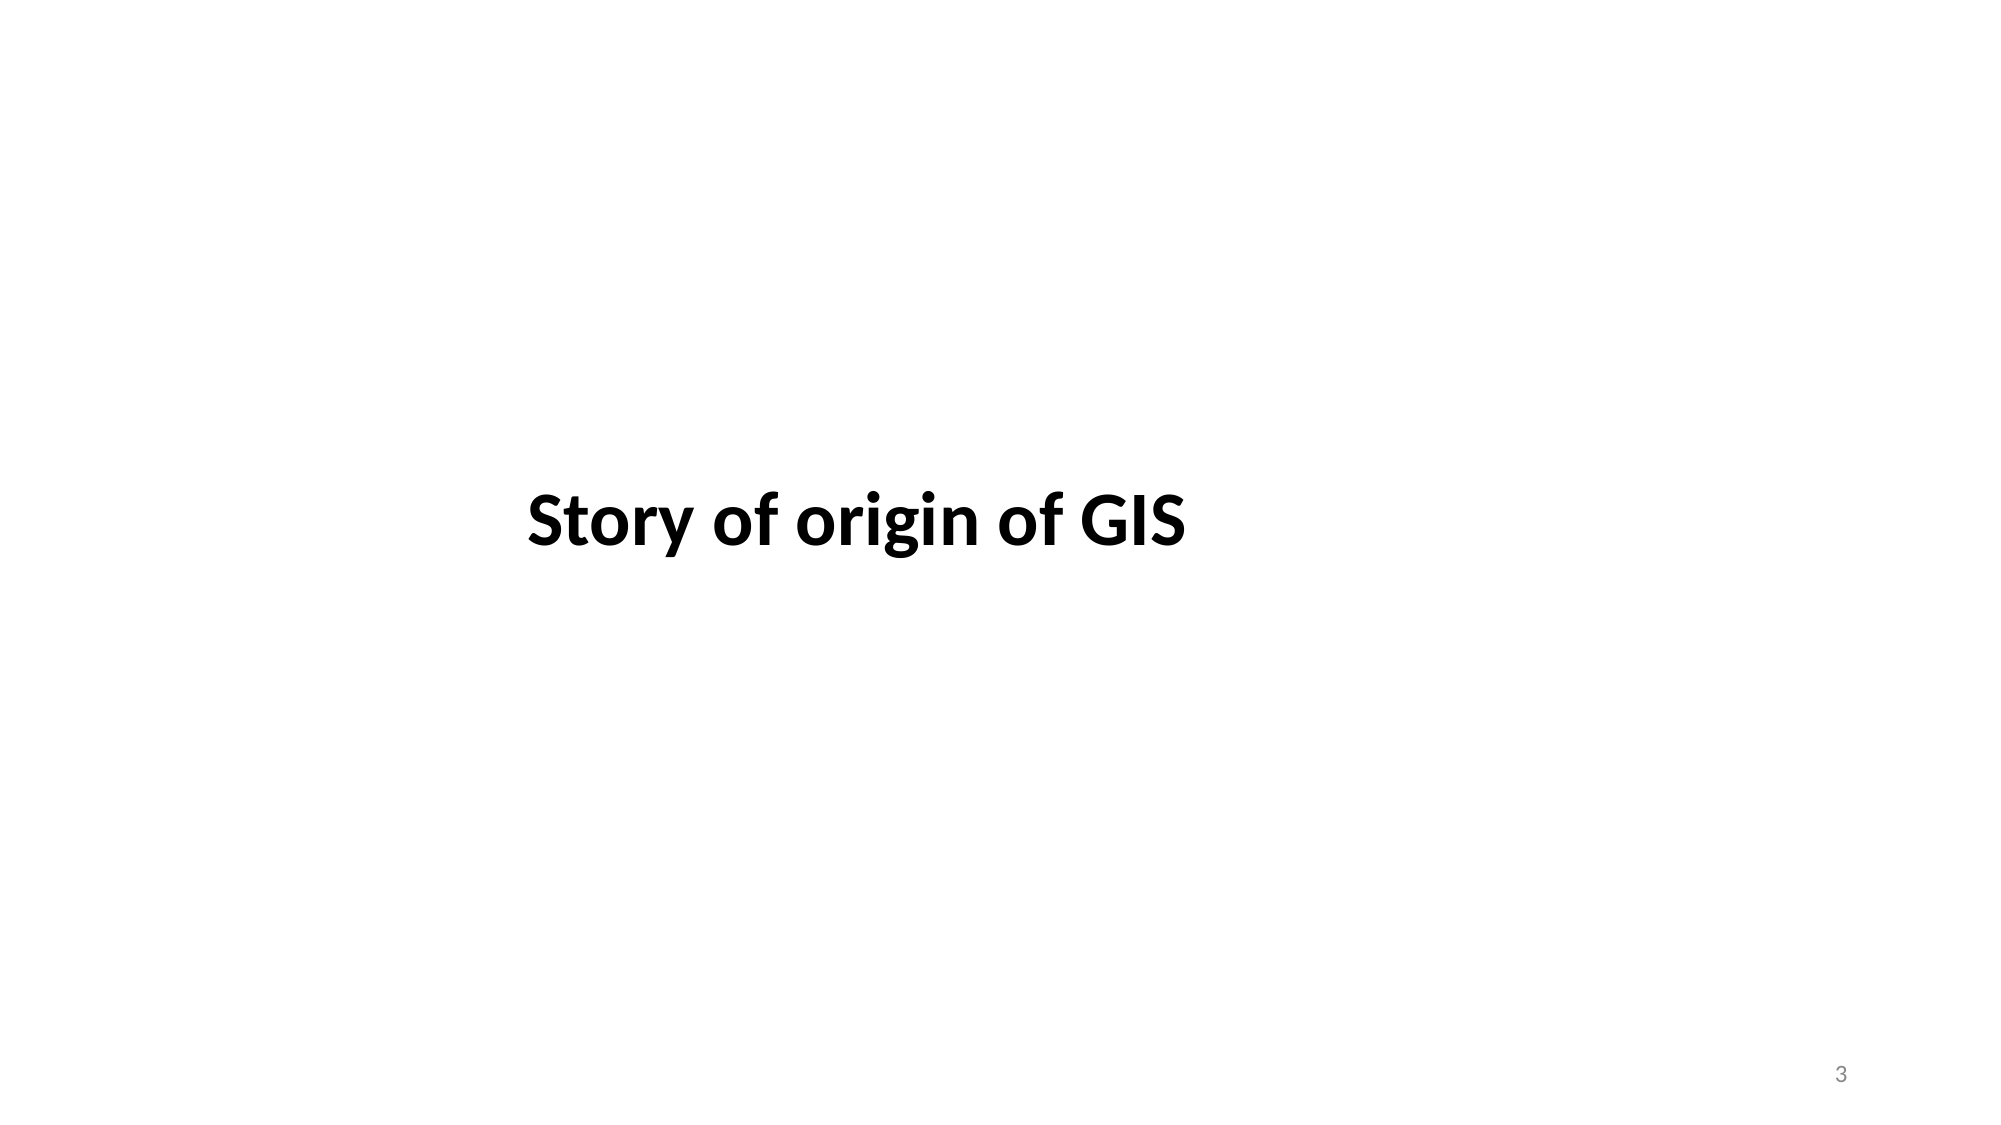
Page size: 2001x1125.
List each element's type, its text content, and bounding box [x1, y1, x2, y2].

list Story of origin of GIS [137, 471, 1863, 701]
slide_number ‹#› [1412, 1042, 1863, 1103]
